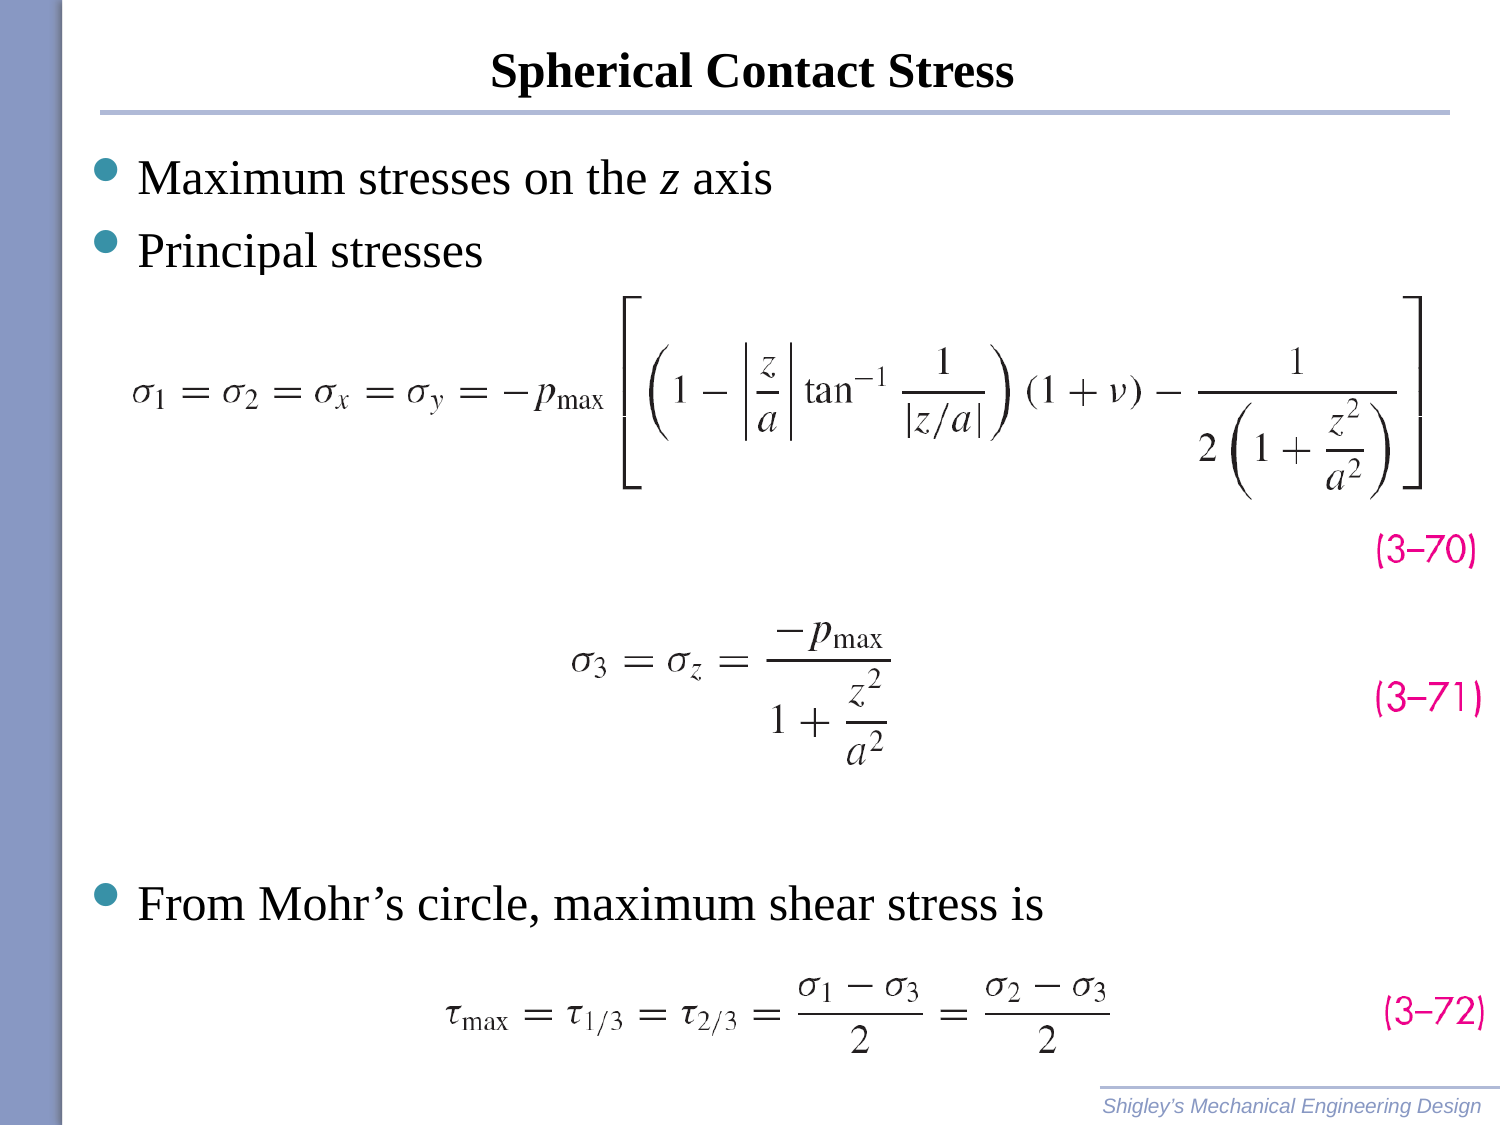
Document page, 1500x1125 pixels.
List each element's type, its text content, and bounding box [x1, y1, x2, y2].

picture [437, 949, 1488, 1069]
footer Shigley’s Mechanical Engineering Design [1087, 1074, 1500, 1125]
title Spherical Contact Stress [137, 30, 1368, 106]
list Maximum stresses on the z axis Principal stresses From Mohr’s circle, maximum shear stress is [62, 137, 1463, 1075]
picture [562, 599, 1488, 787]
picture [112, 274, 1481, 576]
